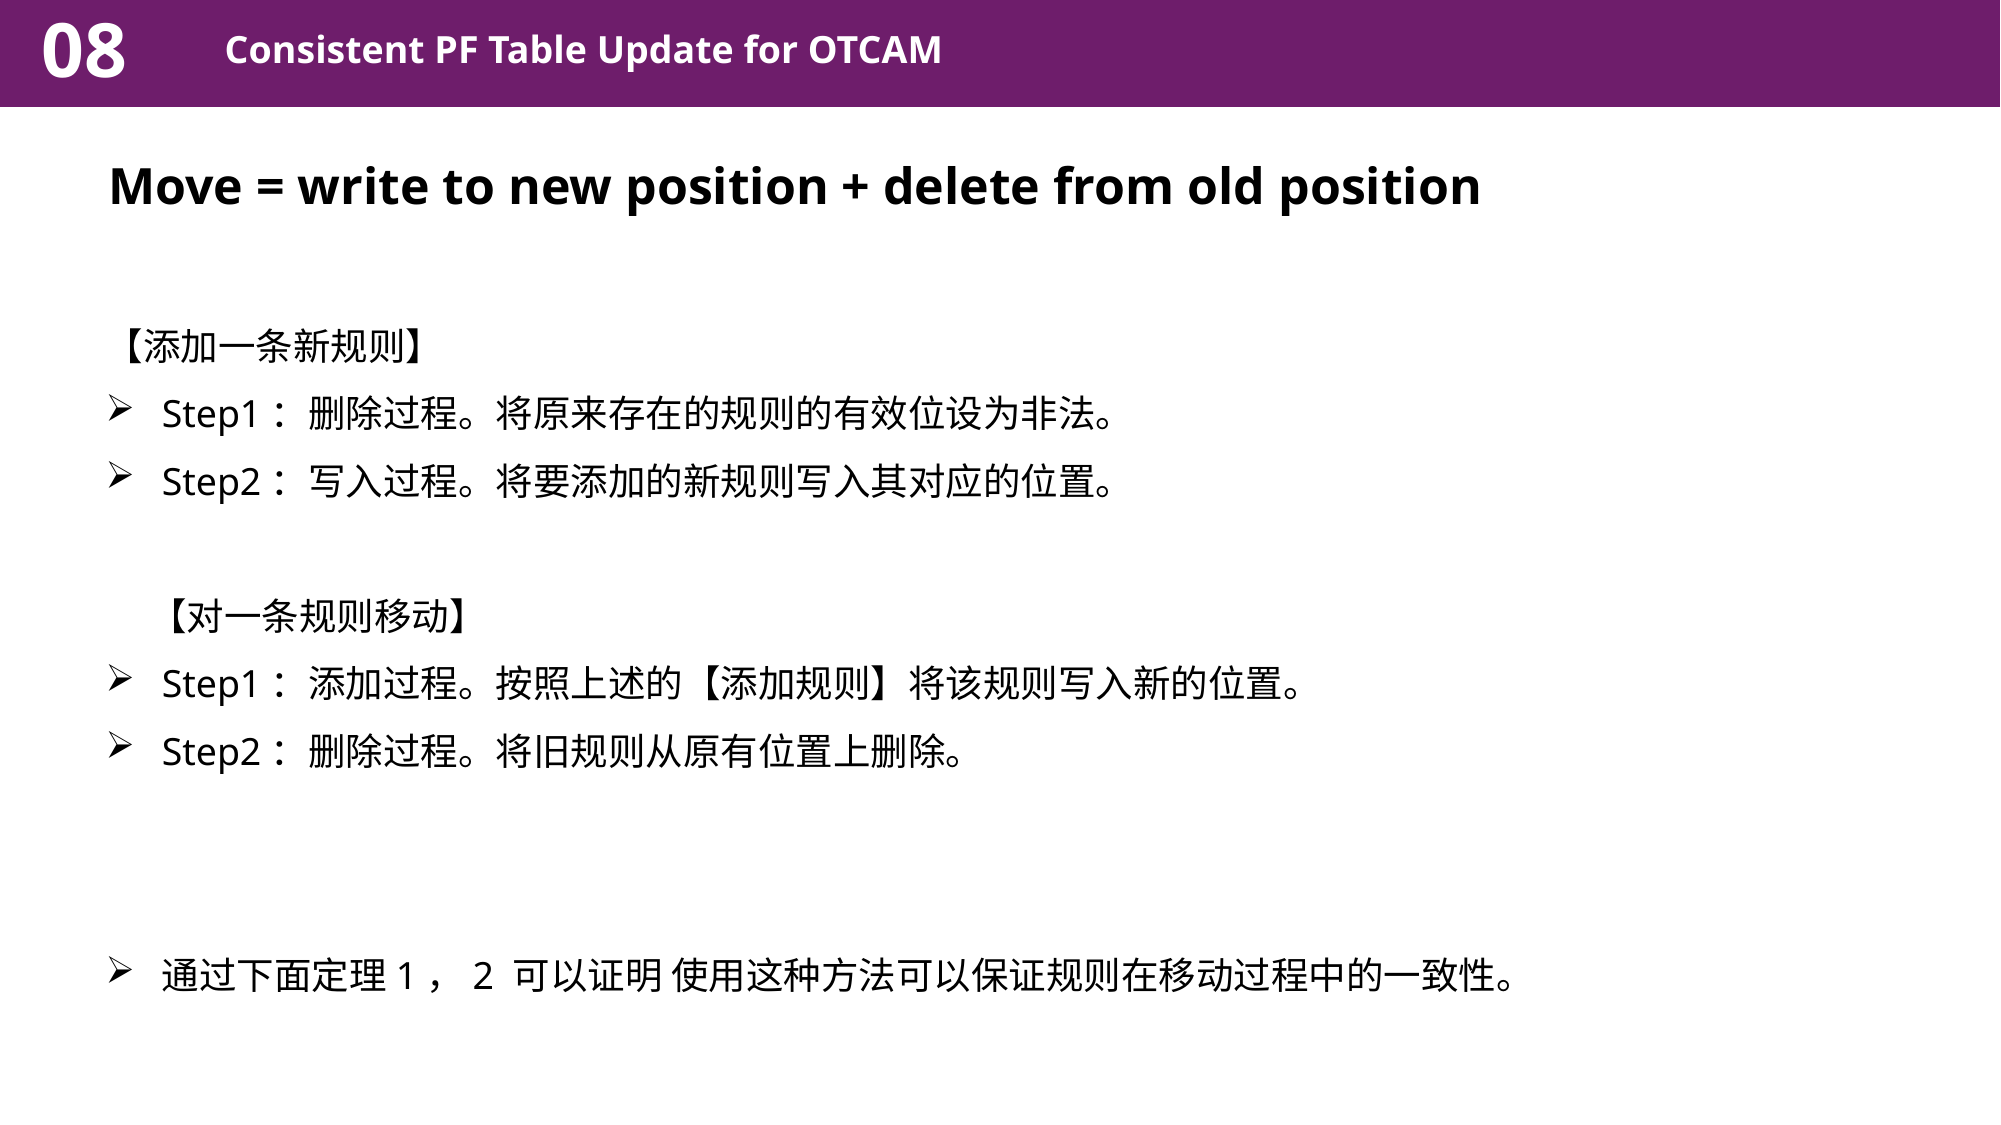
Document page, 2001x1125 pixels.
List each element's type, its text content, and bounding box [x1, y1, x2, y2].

text_box 【添加一条新规则】 Step1：删除过程。将原来存在的规则的有效位设为非法。 Step2：写入过程。将要添加的新规则写入其对应的位置。 【对一条规则移动】 Step1：添加过程。按照上述的【添加规则】将该规则写入新的位置。 Step2：删除过程。将旧规则从原有位置上删除。 通过下面定理1，2 可以证明 使用这种方法可以保证规则在移动过程中的一致性。 [90, 292, 1719, 1005]
text_box Move = write to new position + delete from old position [93, 147, 1511, 223]
list 08 [26, 13, 258, 93]
list Consistent PF Table Update for OTCAM [258, 23, 1881, 84]
